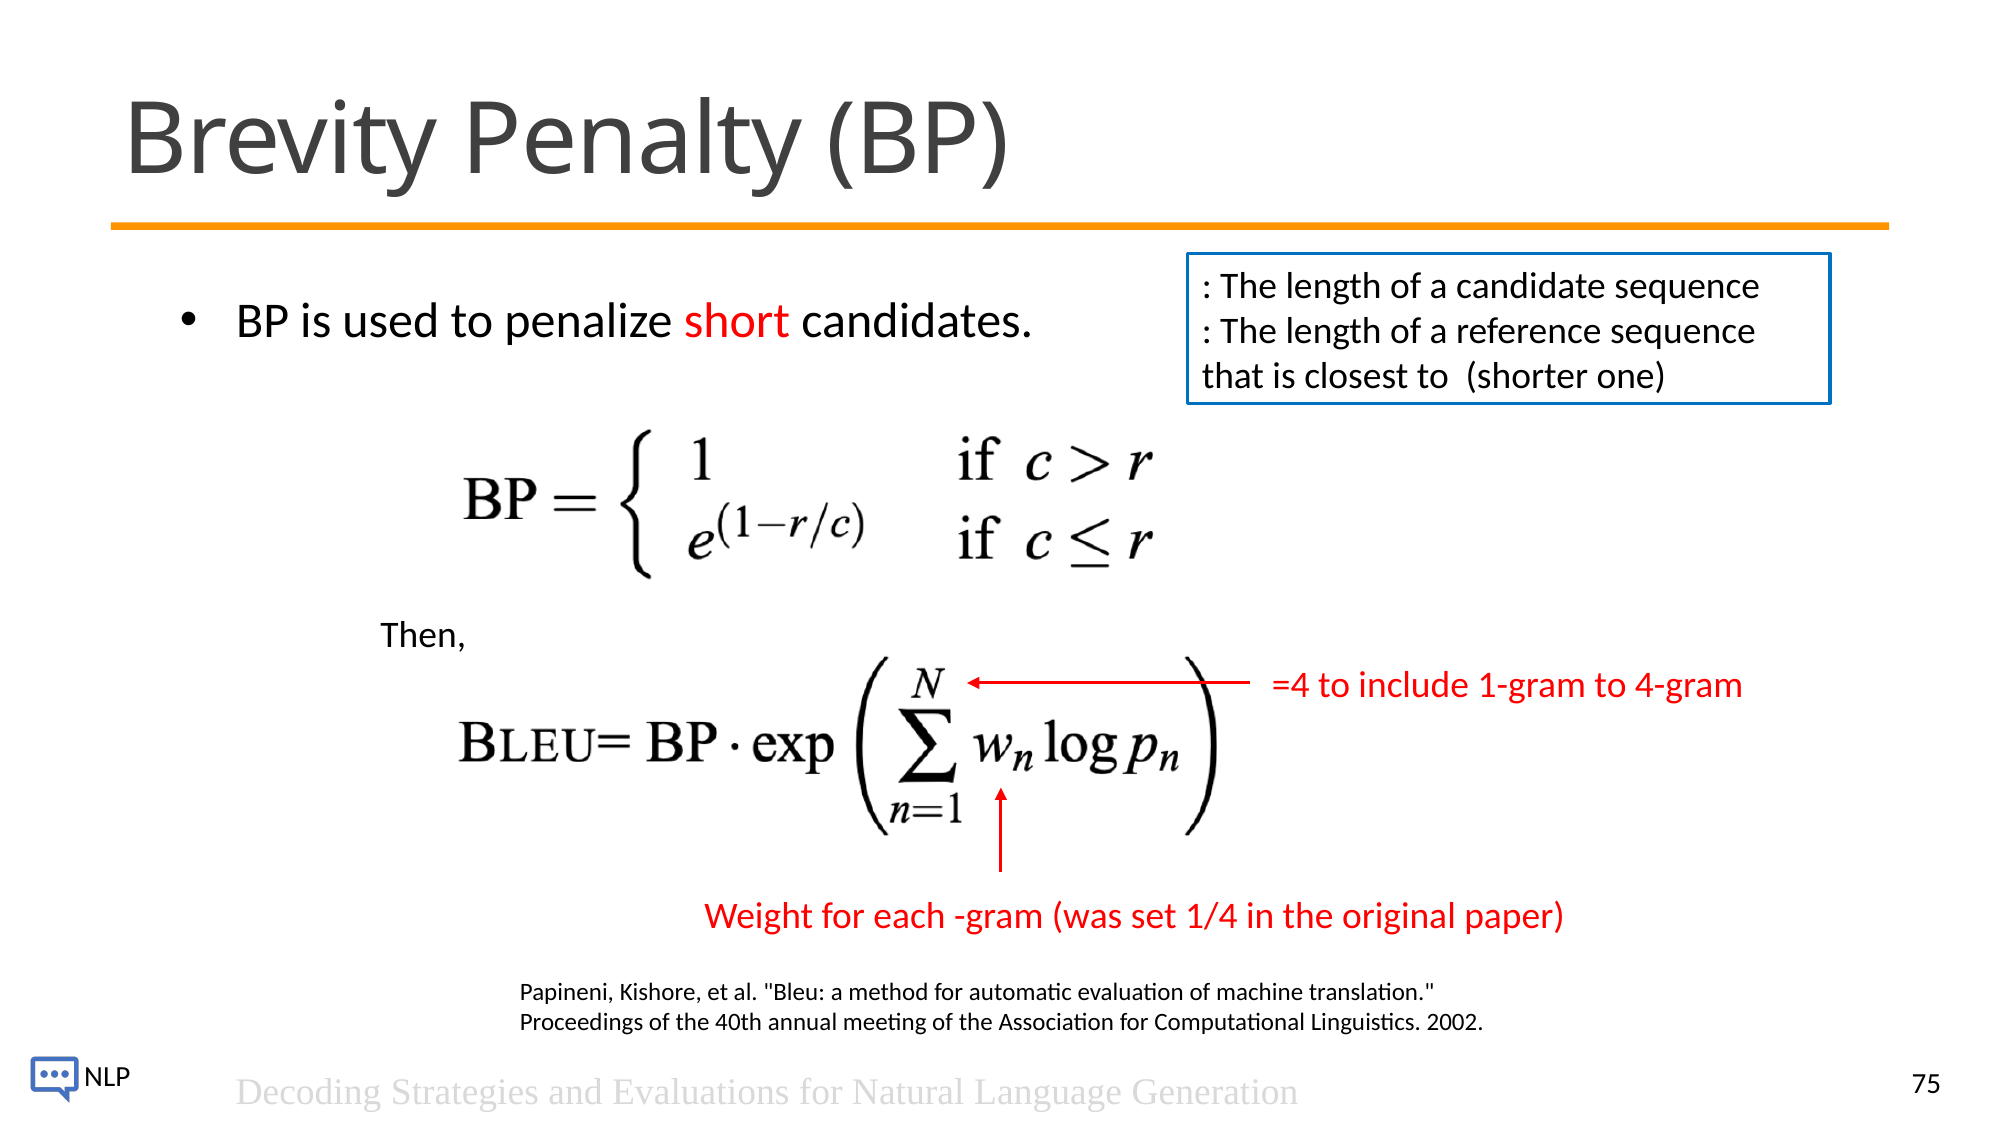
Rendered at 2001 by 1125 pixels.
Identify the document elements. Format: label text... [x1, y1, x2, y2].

text_box Decoding Strategies and Evaluations for Natural Language Generation [220, 1059, 1349, 1120]
text_box Then, [365, 602, 535, 662]
text_box BP is used to penalize short candidates. [164, 250, 1077, 356]
title Brevity Penalty (BP) [107, 58, 1899, 228]
picture [449, 416, 1168, 588]
slide_number 75 [1740, 1052, 1957, 1113]
text_box Papineni, Kishore, et al. "Bleu: a method for automatic evaluation of machine translation." Proceedings of the 40th annual meeting of the Association for Computational Linguistics. 2002. [505, 967, 1505, 1043]
picture [449, 632, 1229, 853]
picture [23, 1047, 86, 1110]
